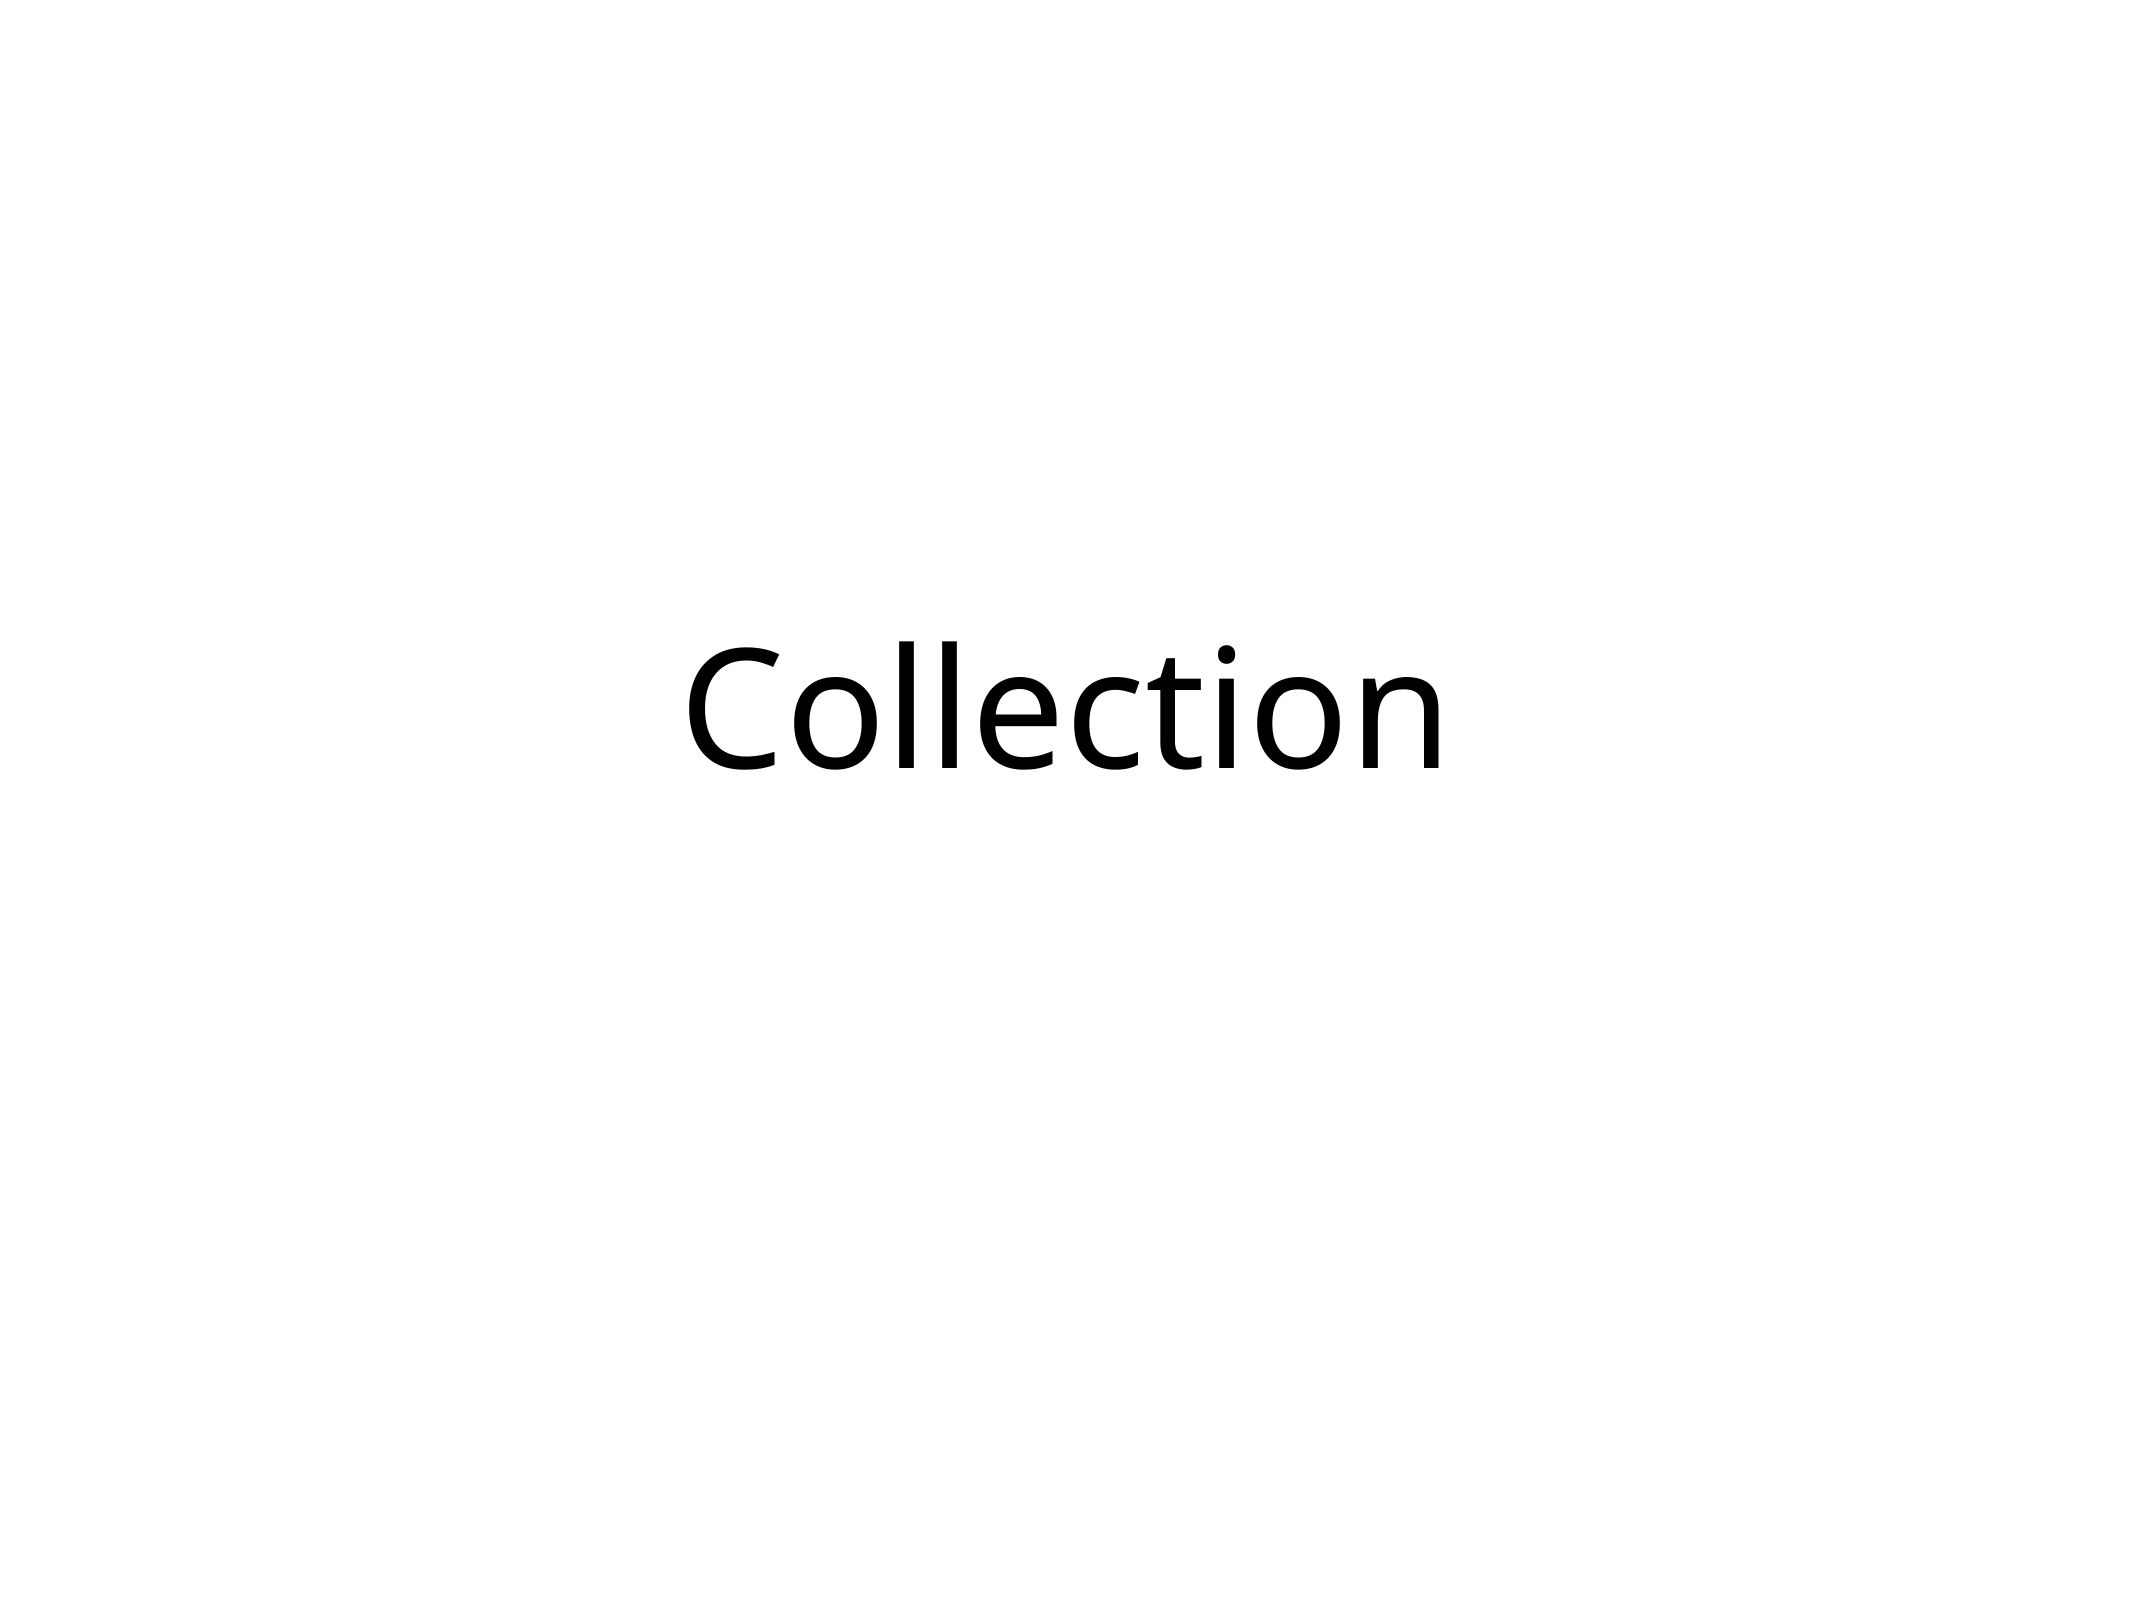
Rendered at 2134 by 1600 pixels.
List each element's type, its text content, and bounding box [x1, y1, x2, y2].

title Collection [207, 268, 1926, 811]
